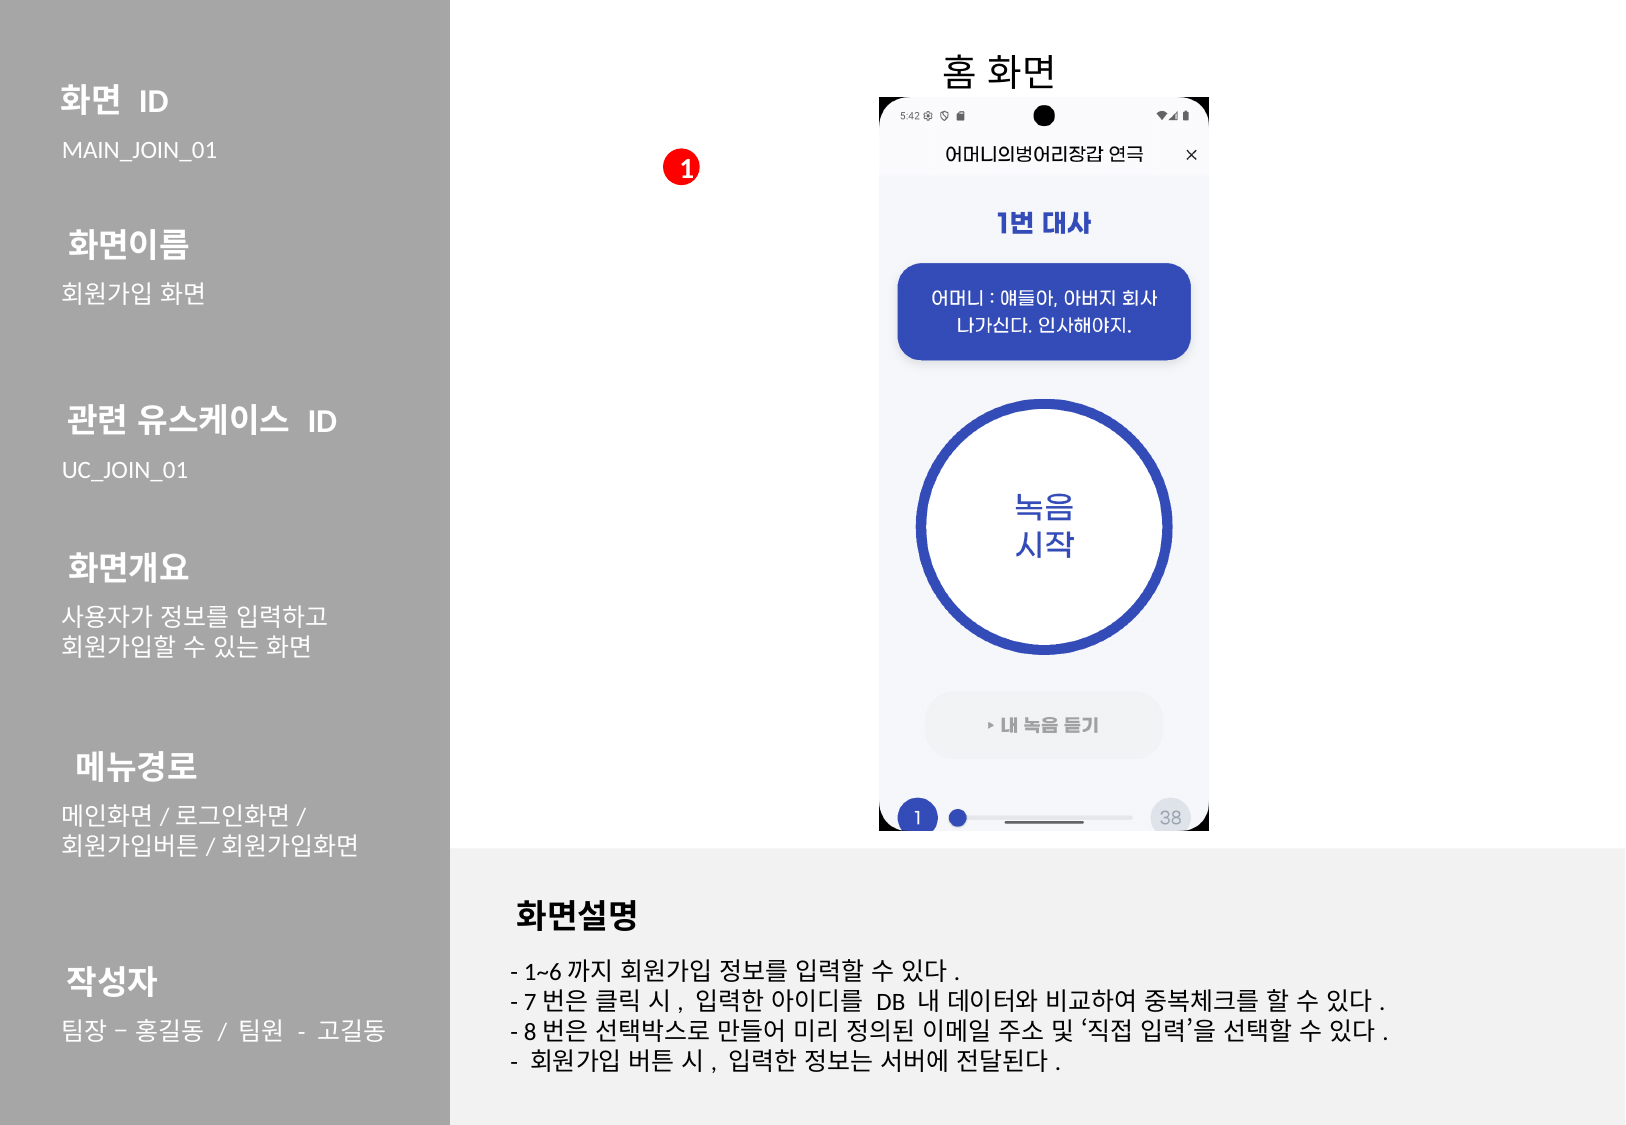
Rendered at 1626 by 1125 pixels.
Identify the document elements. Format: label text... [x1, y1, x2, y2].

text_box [46, 70, 404, 172]
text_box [46, 215, 404, 317]
text_box [450, 848, 1625, 1125]
text_box 홈 화면 [927, 41, 1072, 96]
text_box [46, 390, 404, 492]
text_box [46, 953, 404, 1055]
text_box 화면설명 [501, 887, 654, 943]
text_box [46, 539, 404, 671]
picture [878, 96, 1210, 832]
text_box [0, 0, 450, 1125]
text_box - 1~6까지 회원가입 정보를 입력할 수 있다. - 7번은 클릭 시, 입력한 아이디를 DB 내 데이터와 비교하여 중복체크를 할 수 있다. - 8번은 선택박스로 만들어 미리 정의된 이메일 주소 및 ‘직접 입력’을 선택할 수 있다. - 회원가입 버튼 시, 입력한 정보는 서버에 전달된다. [495, 948, 1593, 1084]
text_box 1 [663, 148, 700, 186]
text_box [46, 738, 437, 870]
